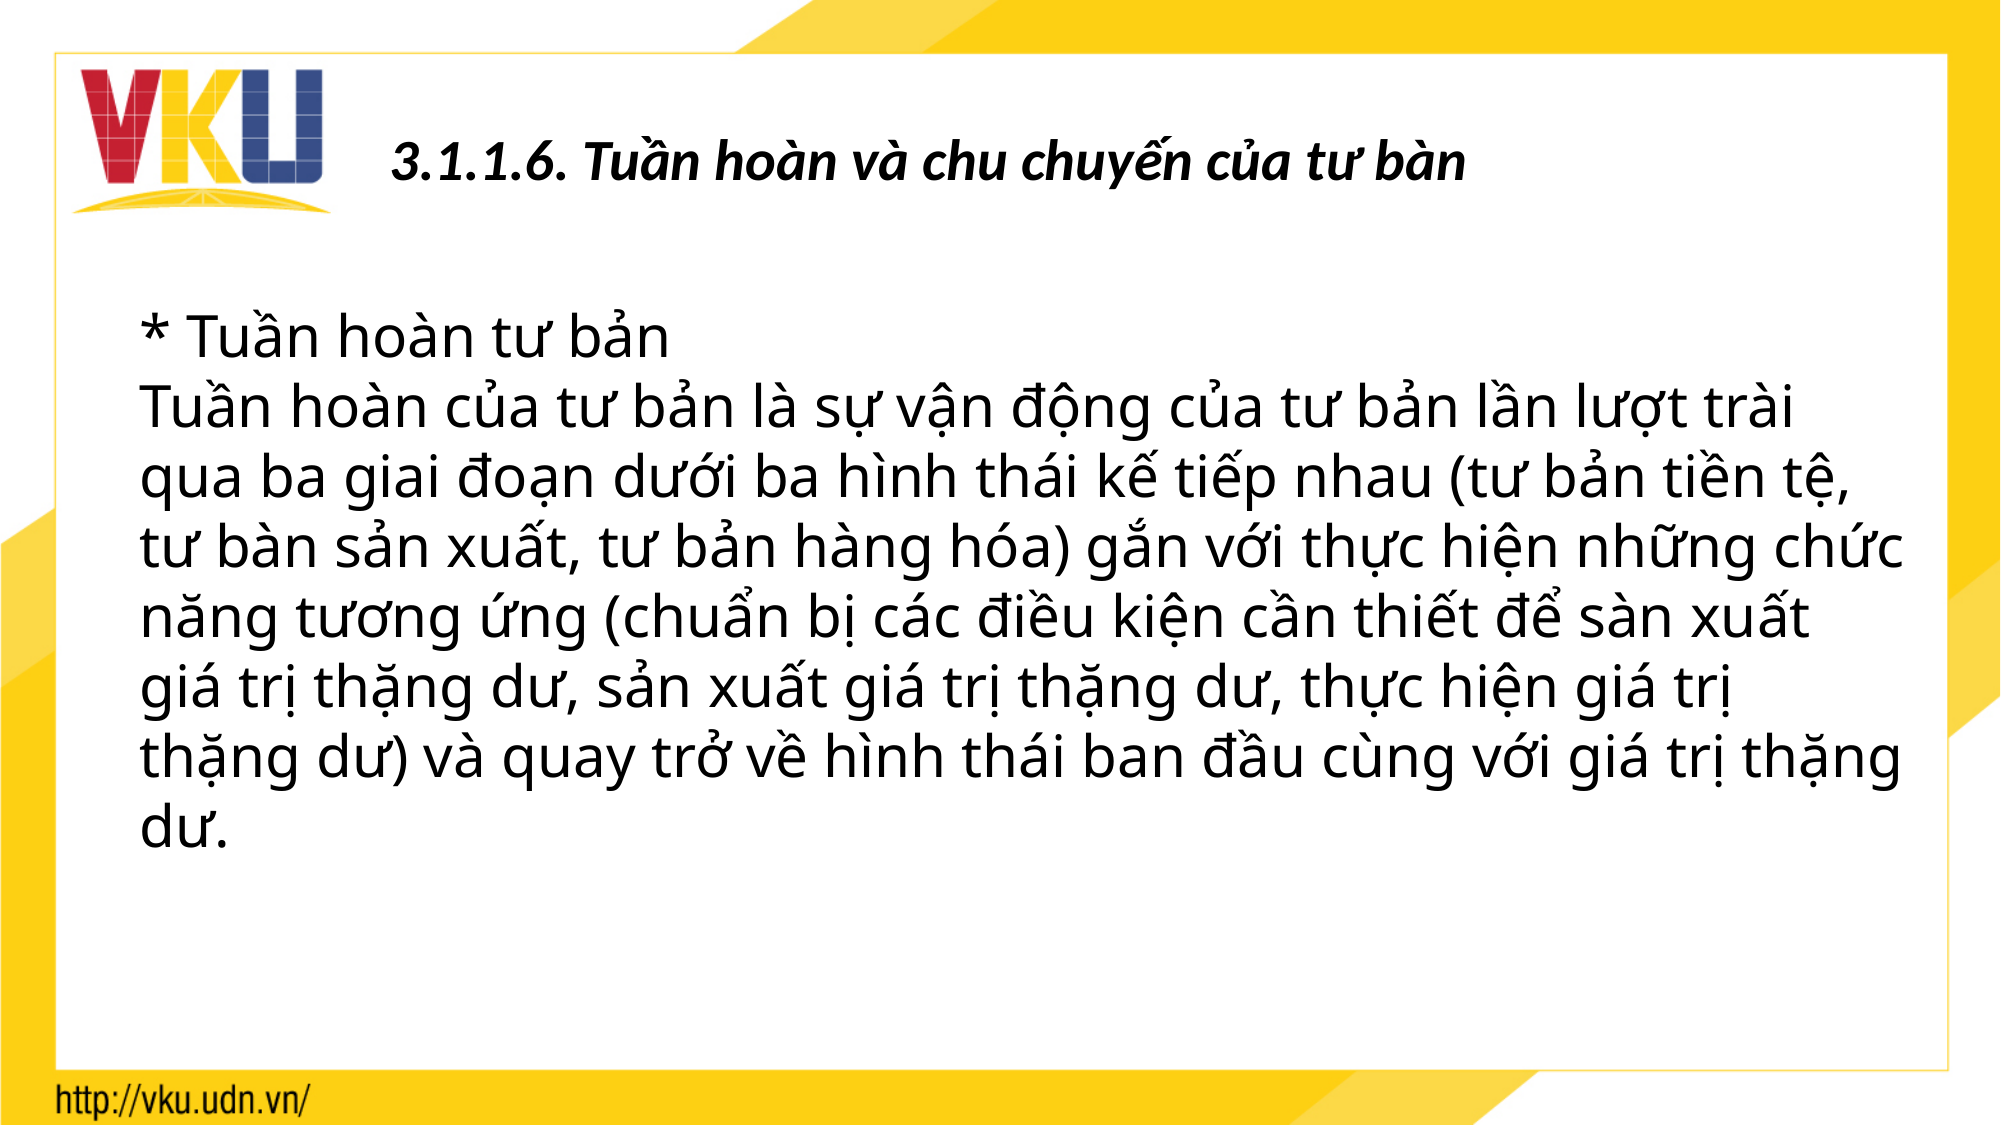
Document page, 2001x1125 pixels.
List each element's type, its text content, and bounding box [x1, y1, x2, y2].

text_box 3.1.1.6. Tuần hoàn và chu chuyến của tư bàn [374, 114, 1865, 270]
text_box * Tuần hoàn tư bản Tuần hoàn của tư bản là sự vận động của tư bản lần lượt trài qua ba giai đoạn dưới ba hình thái kế tiếp nhau (tư bản tiền tệ, tư bàn sản xuất, tư bản hàng hóa) gắn với thực hiện những chức năng tương ứng (chuẩn bị các điều kiện cần thiết để sàn xuất giá trị thặng dư, sản xuất giá trị thặng dư, thực hiện giá trị thặng dư) và quay trở về hình thái ban đầu cùng với giá trị thặng dư. [125, 291, 1923, 937]
picture [0, 0, 2001, 1125]
